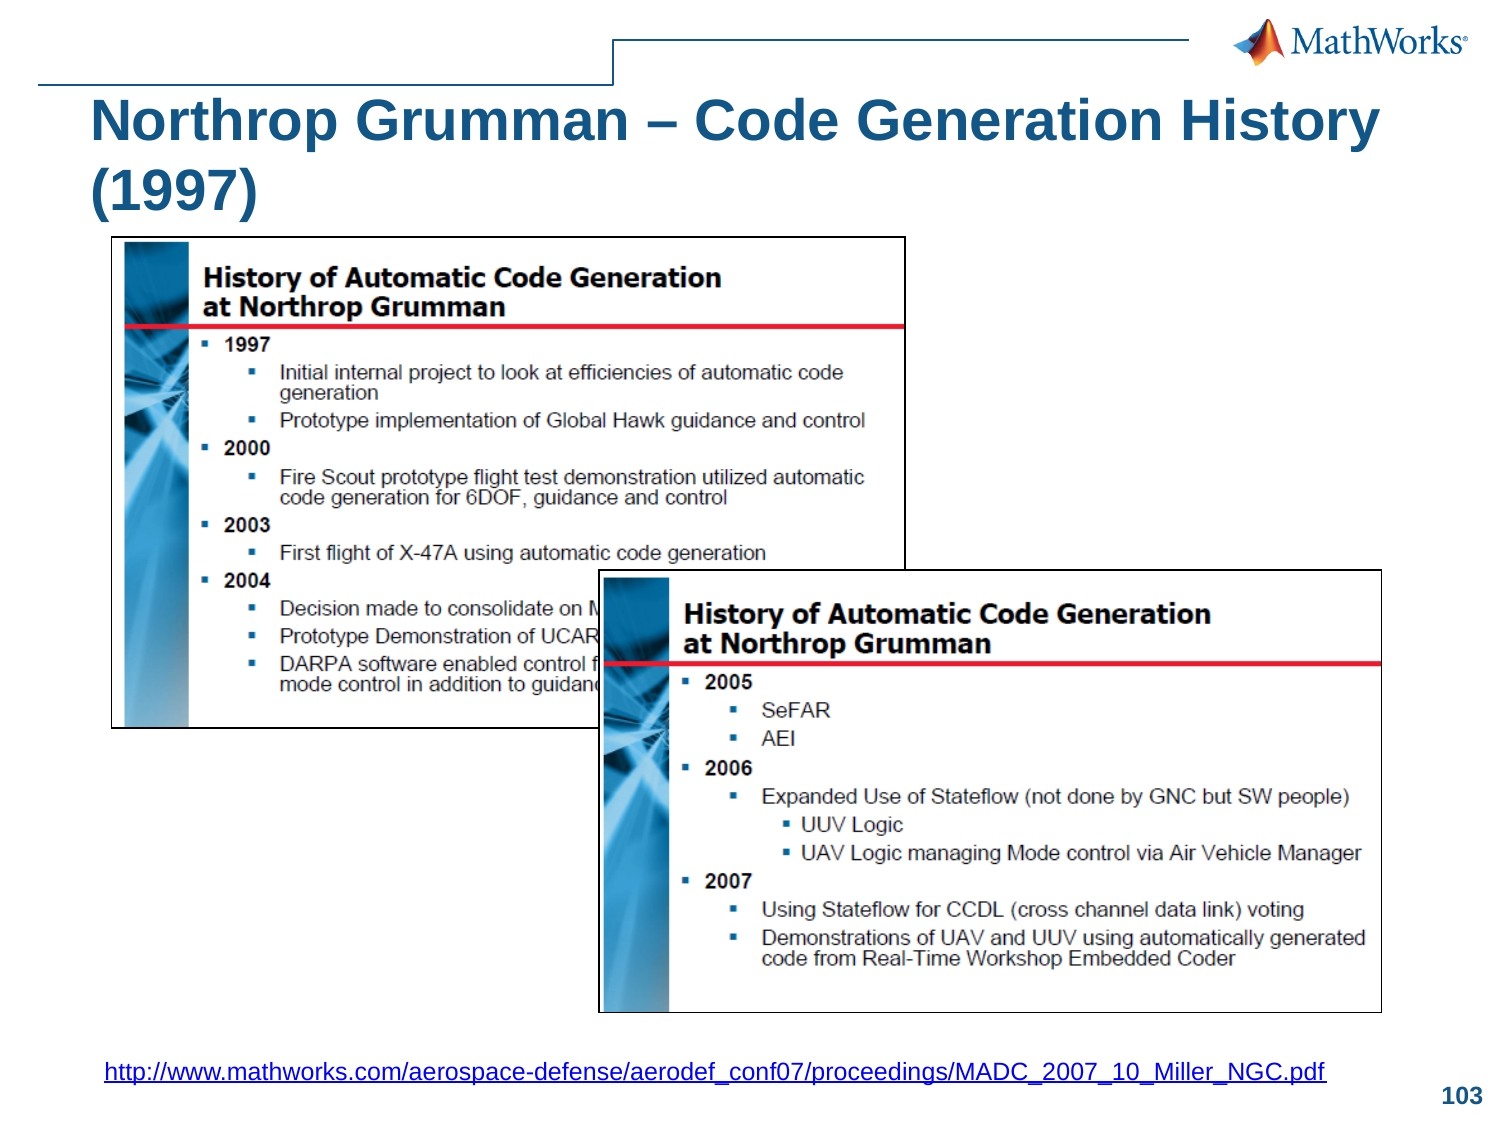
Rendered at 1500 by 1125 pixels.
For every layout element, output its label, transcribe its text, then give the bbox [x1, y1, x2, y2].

picture [112, 237, 1381, 1012]
title Northrop Grumman – Code Generation History (1997) [75, 75, 1400, 238]
text_box http://www.mathworks.com/aerospace-defense/aerodef_conf07/proceedings/MADC_2007_10_Miller_NGC.pdf [89, 1047, 1383, 1123]
picture [1226, 7, 1483, 78]
